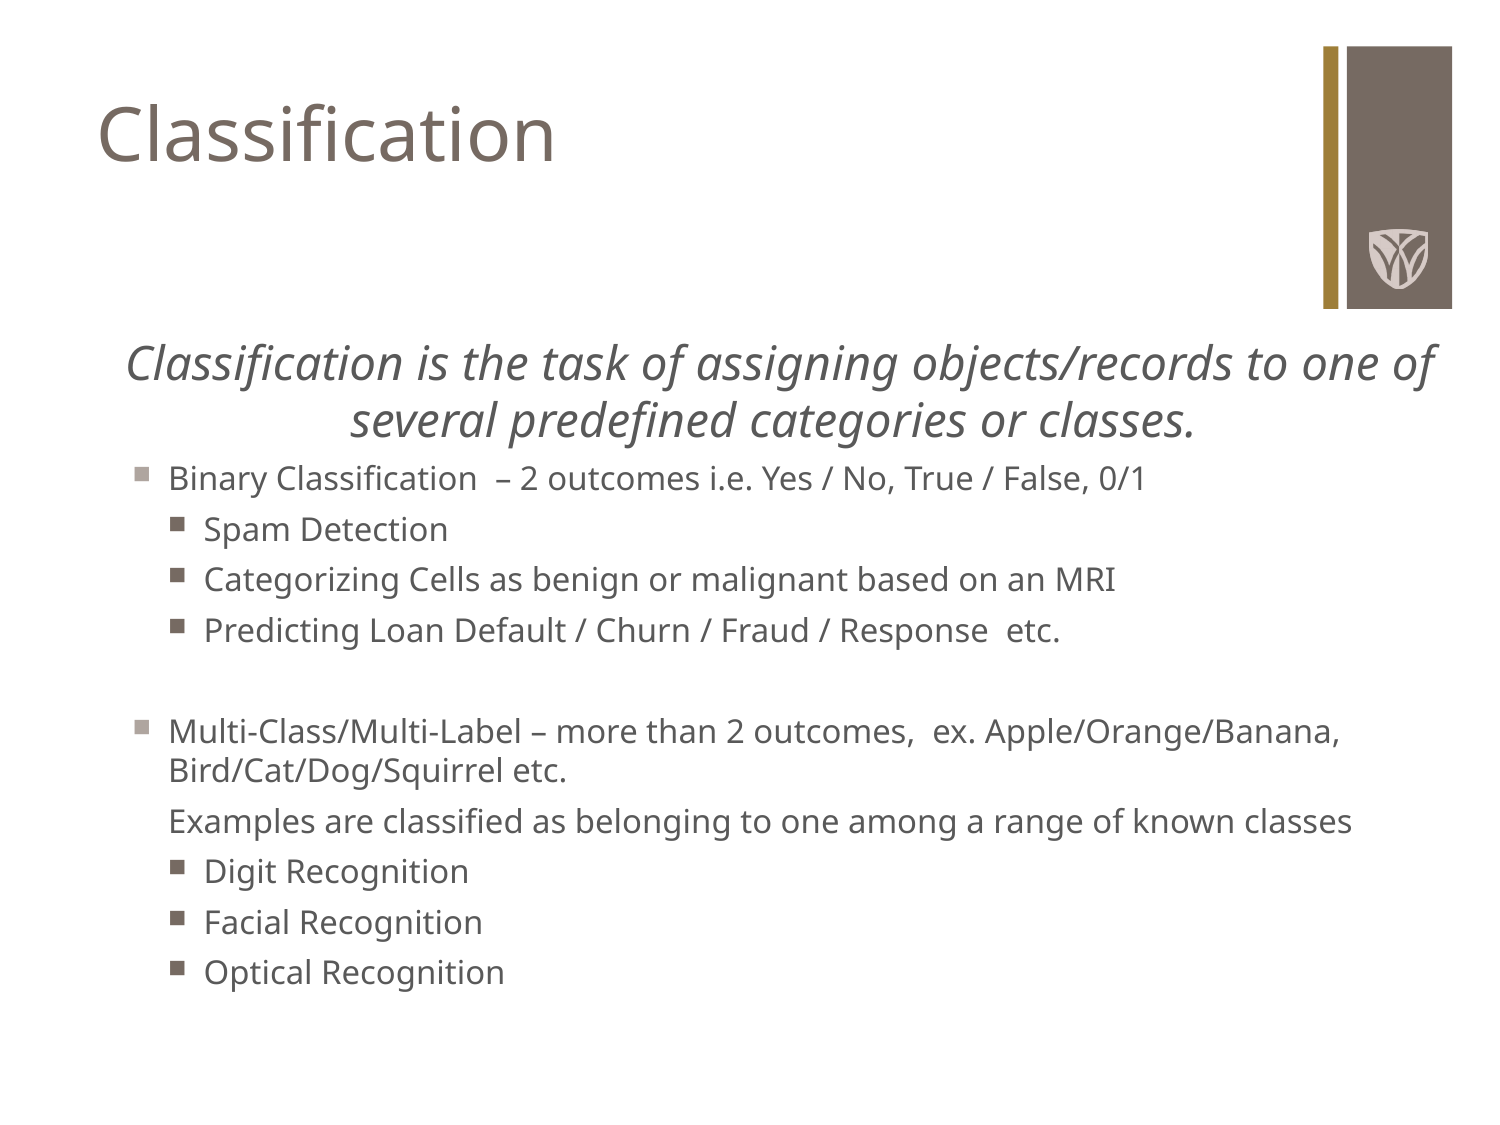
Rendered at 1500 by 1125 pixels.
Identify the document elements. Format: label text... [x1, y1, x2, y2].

title Classification [81, 79, 1322, 263]
list Classification is the task of assigning objects/records to one of several predefined categories or classes. Binary Classification – 2 outcomes i.e. Yes / No, True / False, 0/1 Spam Detection Categorizing Cells as benign or malignant based on an MRI Predicting Loan Default / Churn / Fraud / Response etc. Multi-Class/Multi-Label – more than 2 outcomes, ex. Apple/Orange/Banana, Bird/Cat/Dog/Squirrel etc. Examples are classified as belonging to one among a range of known classes Digit Recognition Facial Recognition Optical Recognition [81, 324, 1481, 1005]
